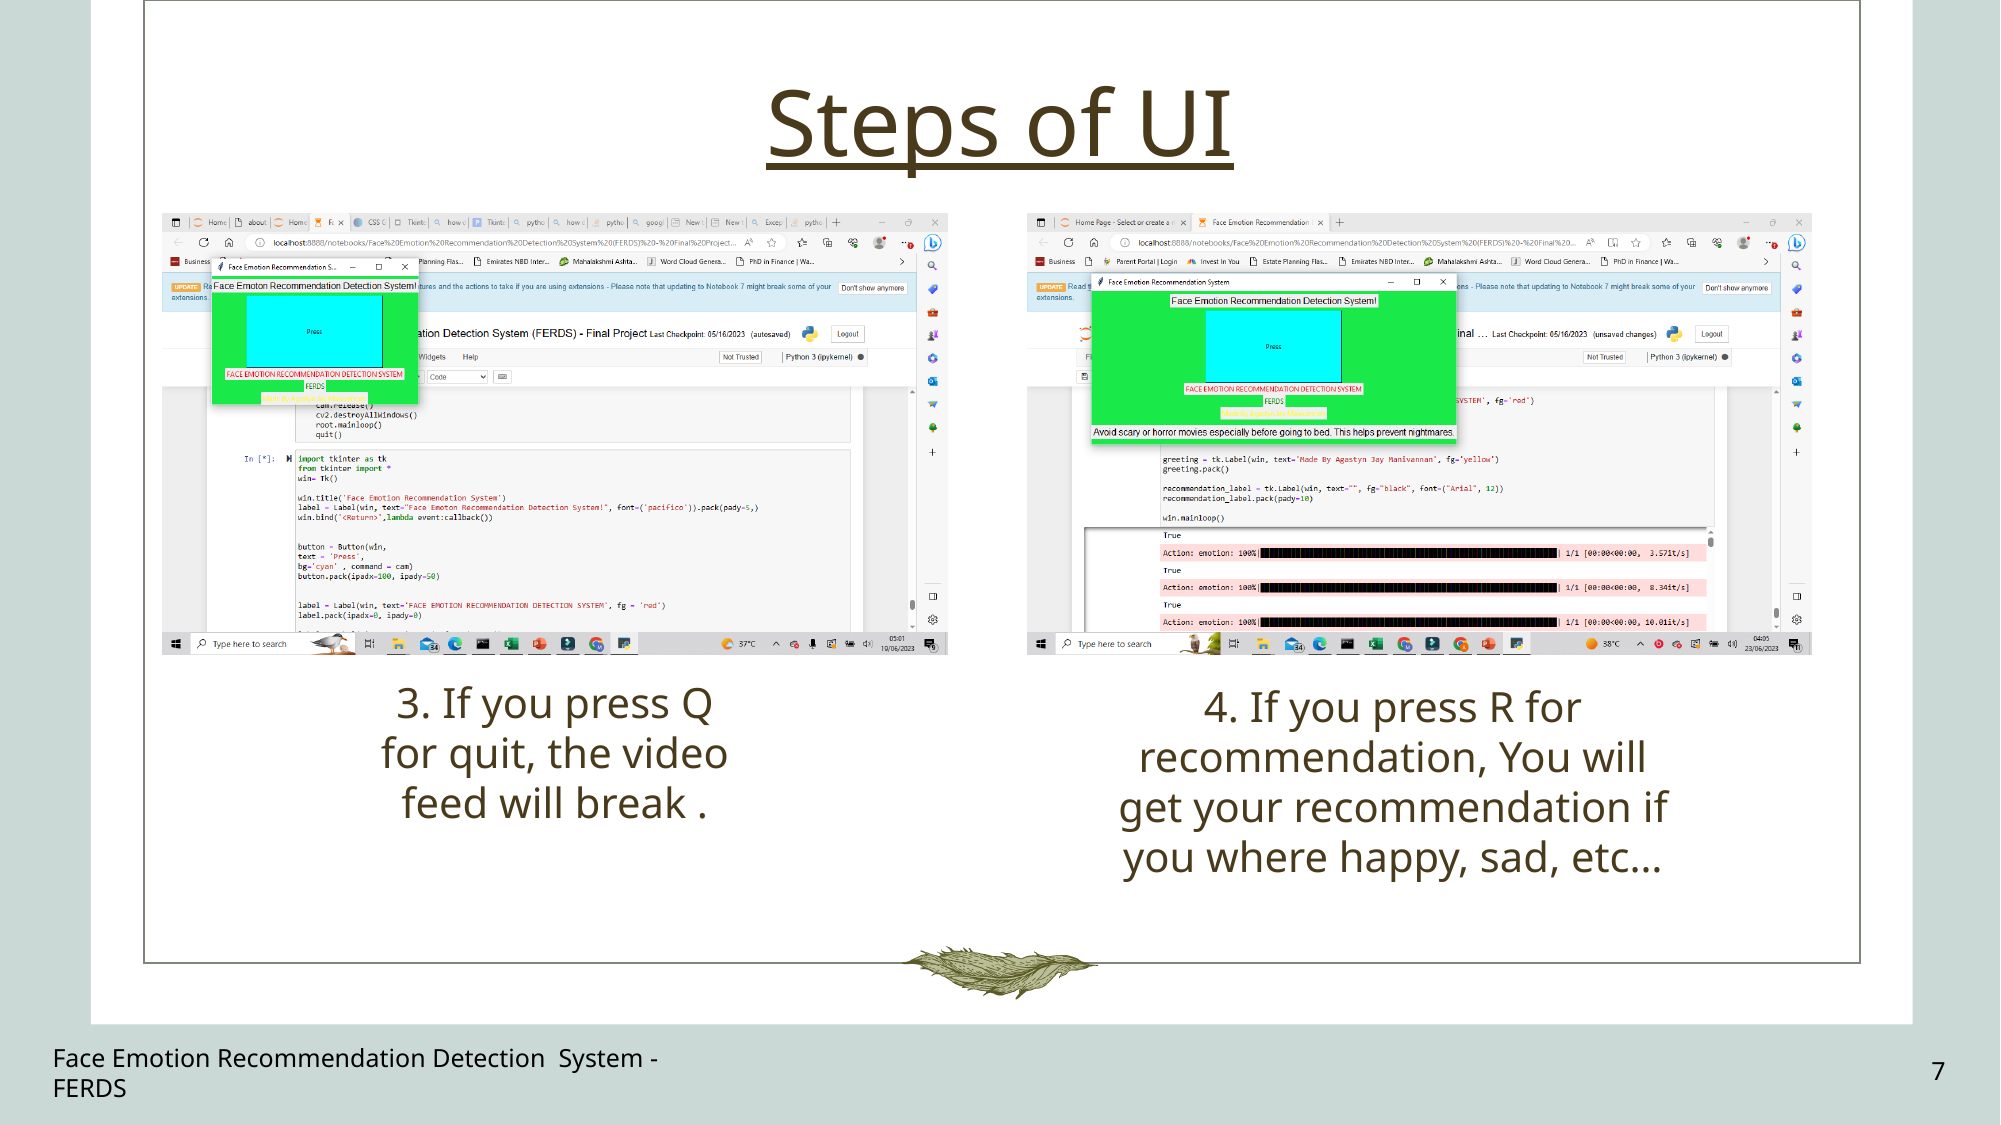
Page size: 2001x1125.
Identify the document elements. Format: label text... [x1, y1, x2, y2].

title Steps of UI [62, 17, 1938, 235]
picture [1027, 213, 1813, 655]
footer Face Emotion Recommendation Detection System - FERDS [37, 1042, 713, 1103]
slide_number 7 [1510, 1042, 1961, 1103]
picture [162, 213, 948, 655]
picture [900, 941, 1099, 1000]
list 4. If you press R for recommendation, You will get your recommendation if you where happy, sad, etc… [1114, 751, 1672, 810]
list 3. If you press Q for quit, the video feed will break . [375, 722, 735, 781]
